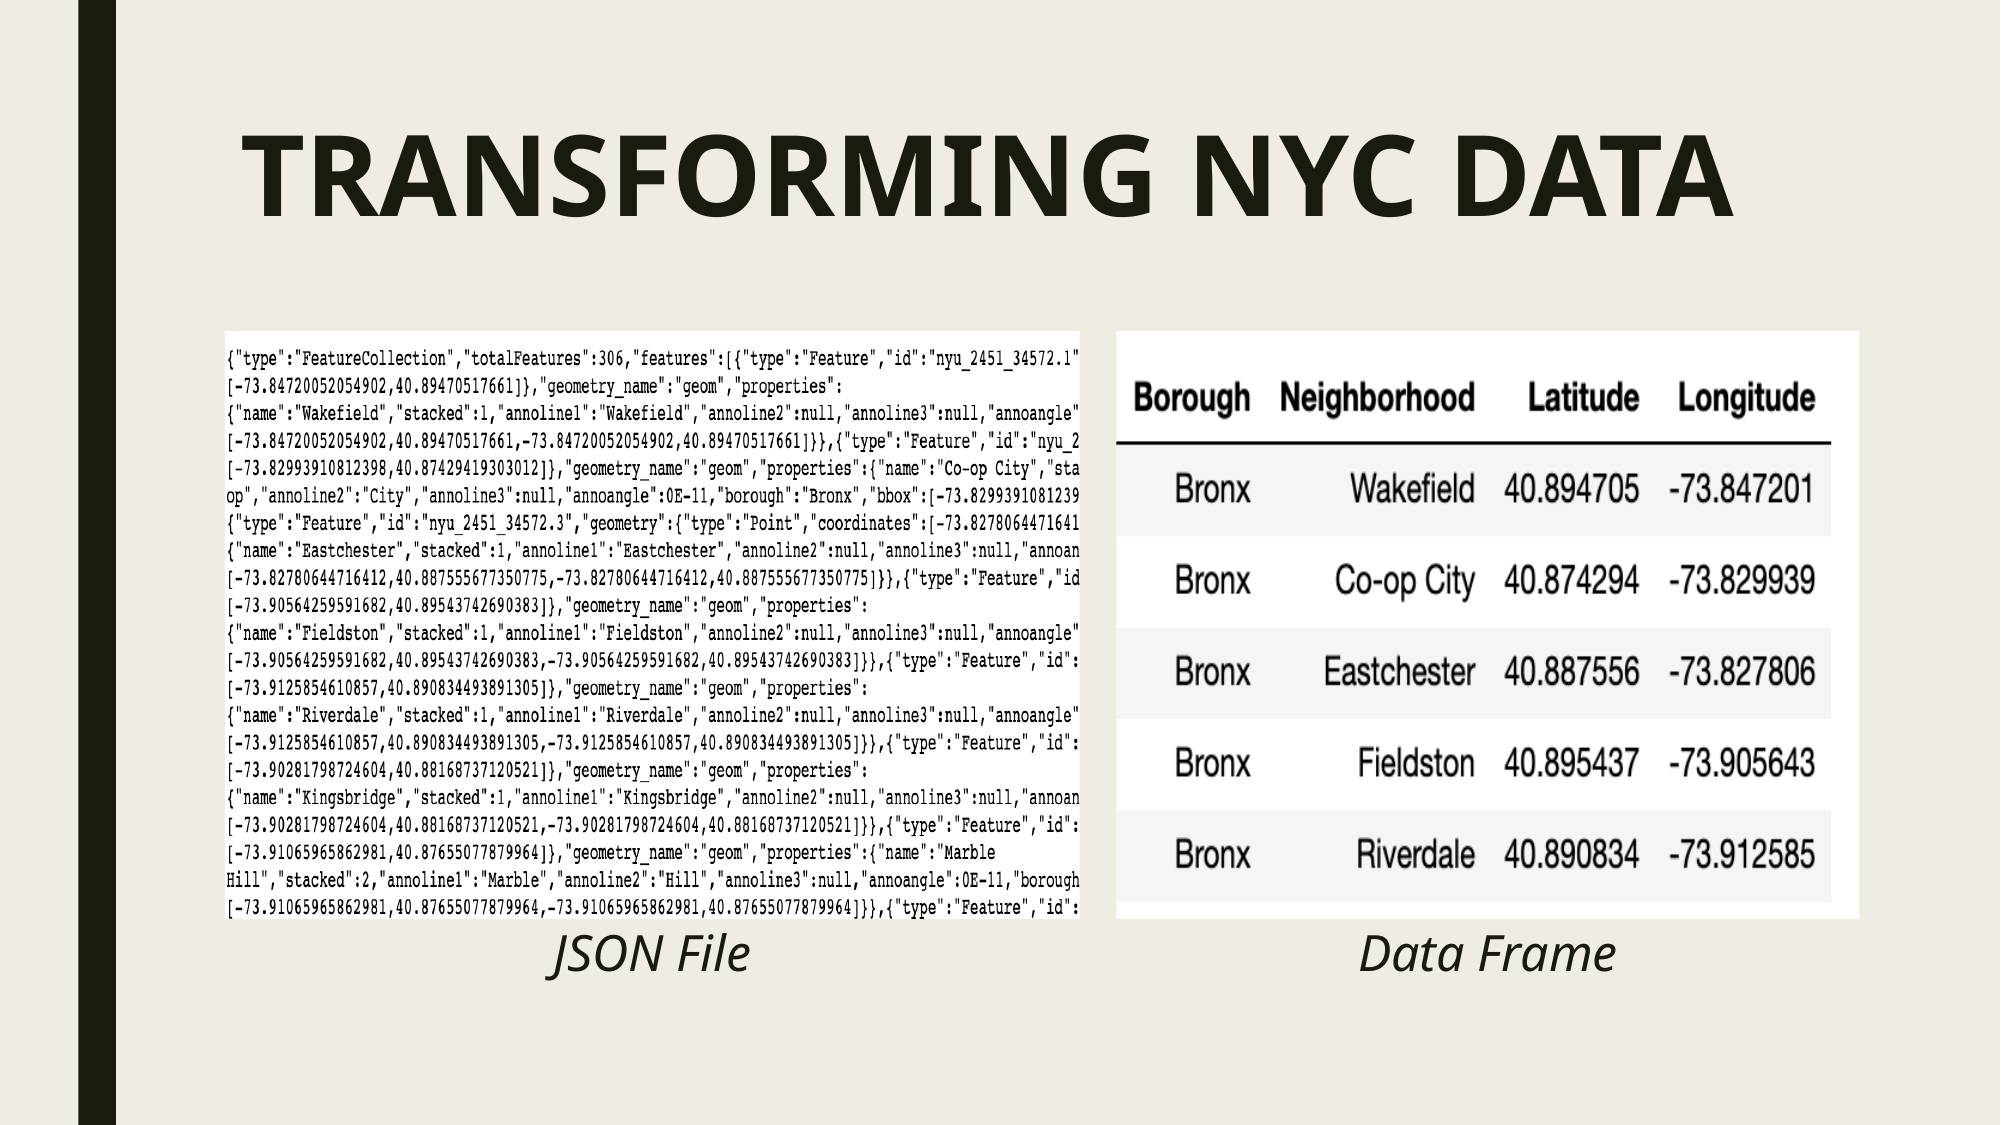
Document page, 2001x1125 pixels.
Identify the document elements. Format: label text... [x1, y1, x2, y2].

text_box Data Frame [1116, 919, 1860, 1007]
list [224, 330, 1080, 919]
text_box JSON File [224, 919, 1080, 1007]
title TRANSFORMING NYC DATA [225, 112, 1800, 357]
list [1116, 330, 1860, 919]
